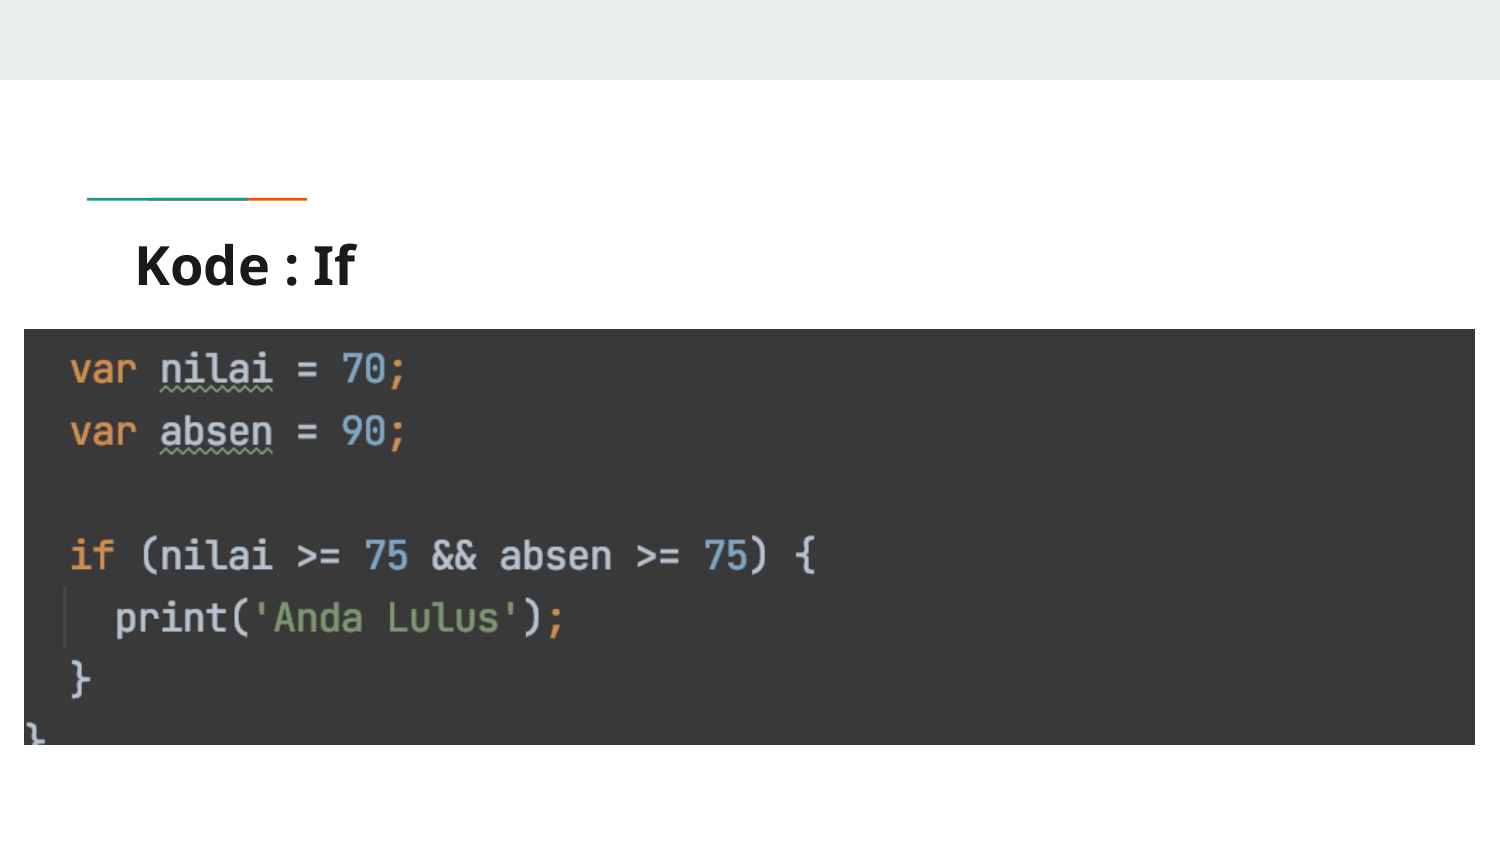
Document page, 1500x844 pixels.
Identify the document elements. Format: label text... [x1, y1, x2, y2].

picture [24, 328, 1476, 745]
title Kode : If [119, 216, 1381, 305]
